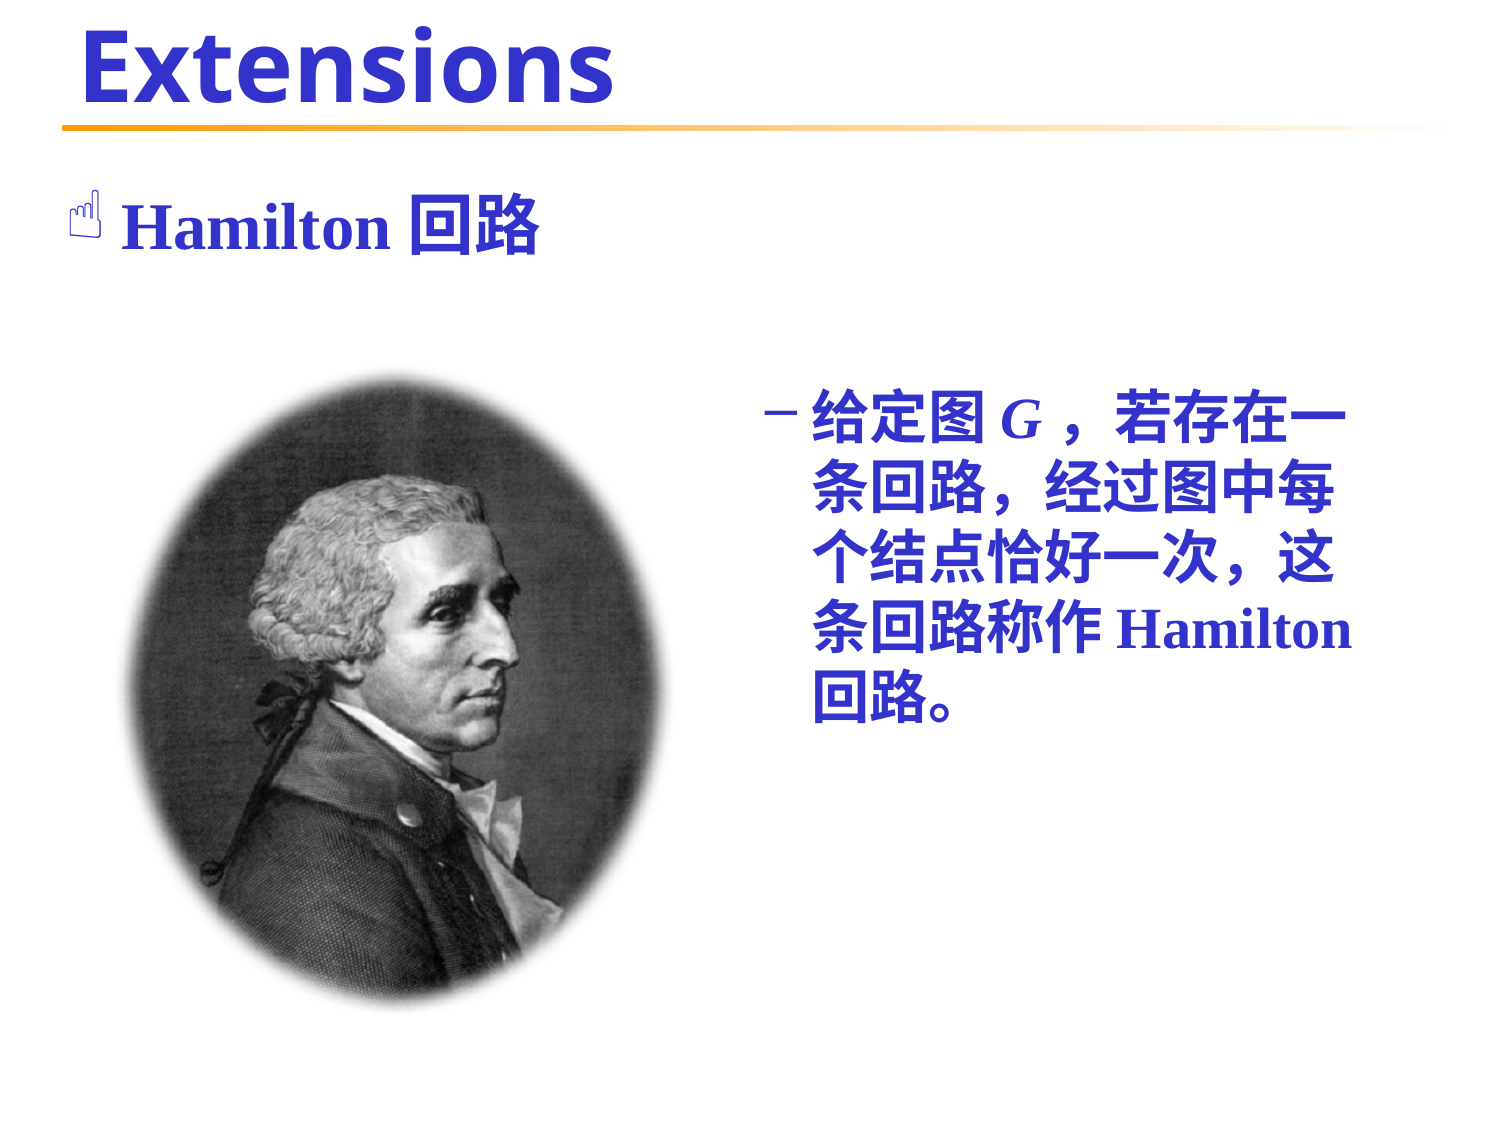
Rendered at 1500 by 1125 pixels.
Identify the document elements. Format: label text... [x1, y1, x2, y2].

list Hamilton回路 [50, 174, 1450, 1088]
text_box 给定图G，若存在一条回路，经过图中每个结点恰好一次，这条回路称作Hamilton回路。 [675, 187, 1400, 1100]
title Extensions [62, 0, 1500, 125]
picture [112, 362, 677, 1019]
